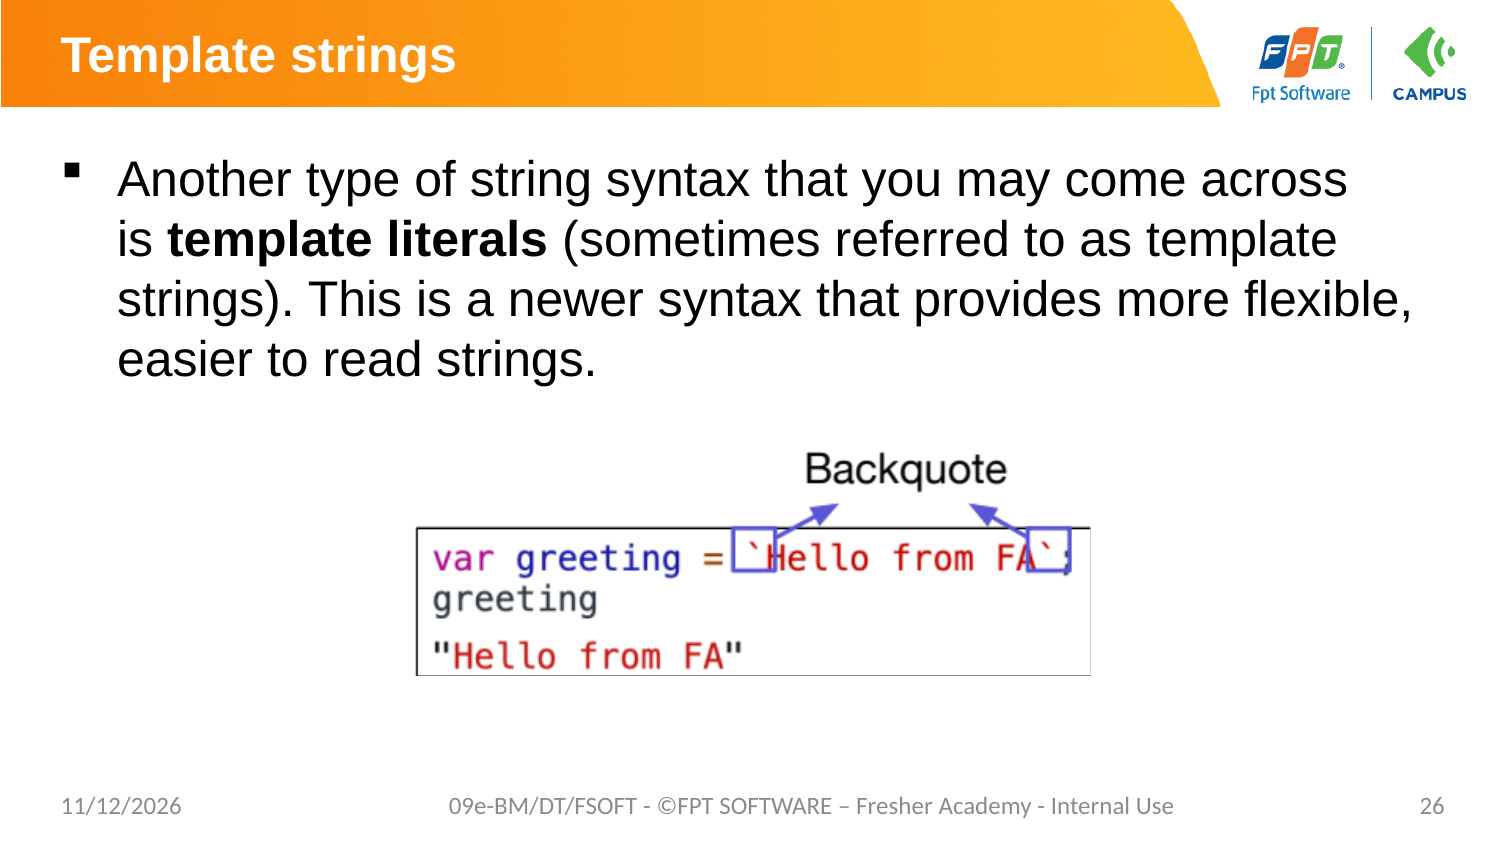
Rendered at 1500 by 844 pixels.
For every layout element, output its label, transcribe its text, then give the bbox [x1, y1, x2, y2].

title Template strings [45, 0, 1176, 106]
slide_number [45, 782, 270, 827]
list Another type of string syntax that you may come across is template literals (sometimes referred to as template strings). This is a newer syntax that provides more flexible, easier to read strings. [45, 139, 1461, 754]
picture [1, 0, 1499, 844]
slide_number 26 [1350, 782, 1461, 827]
footer 09e-BM/DT/FSOFT - ©FPT SOFTWARE – Fresher Academy - Internal Use [289, 782, 1335, 827]
